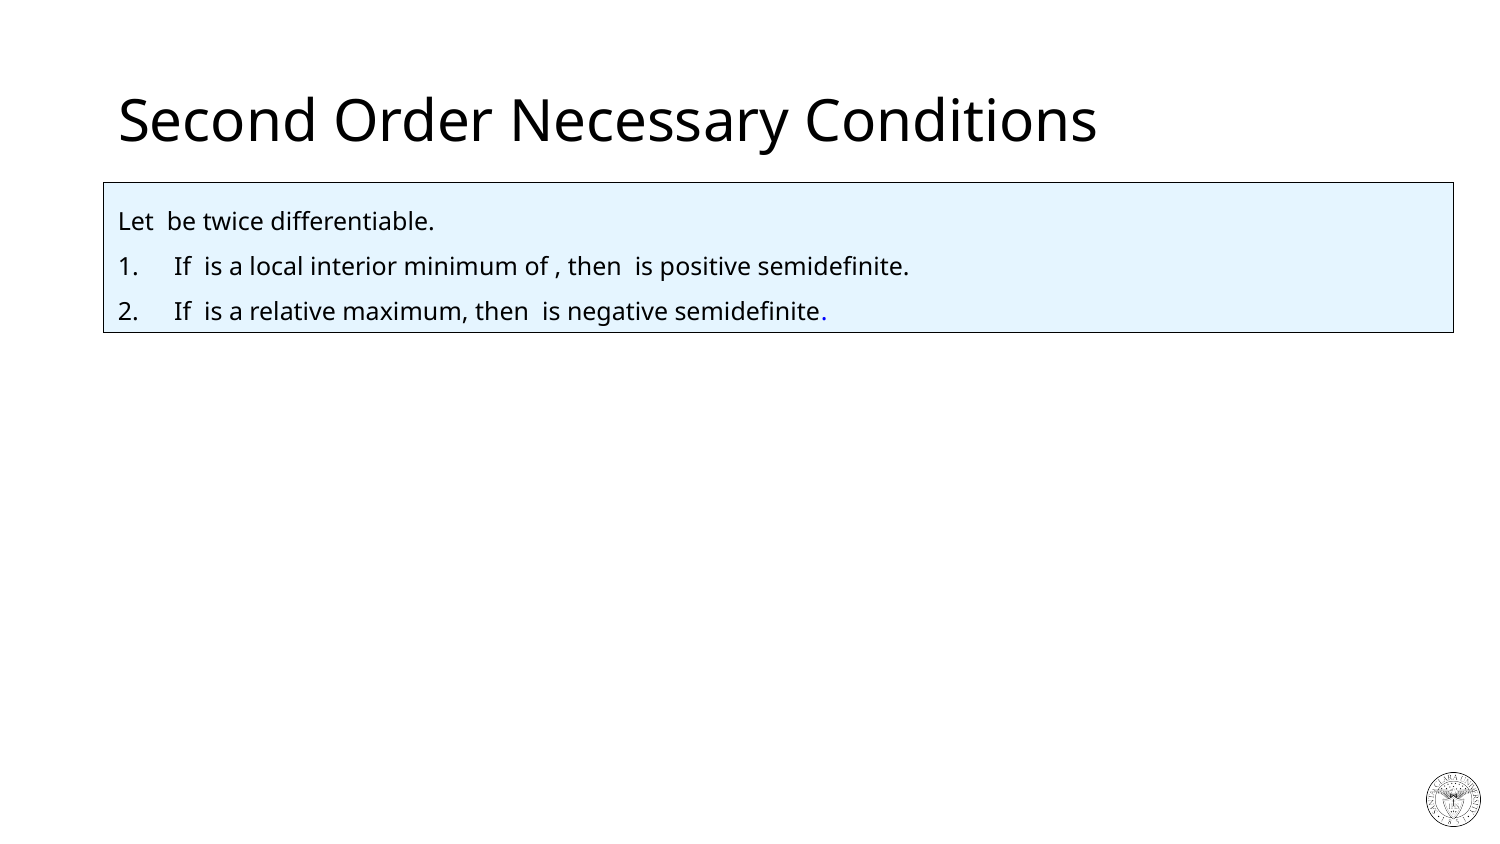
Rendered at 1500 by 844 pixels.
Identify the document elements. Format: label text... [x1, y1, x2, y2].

picture [1426, 772, 1481, 827]
title Second Order Necessary Conditions [103, 38, 1397, 162]
